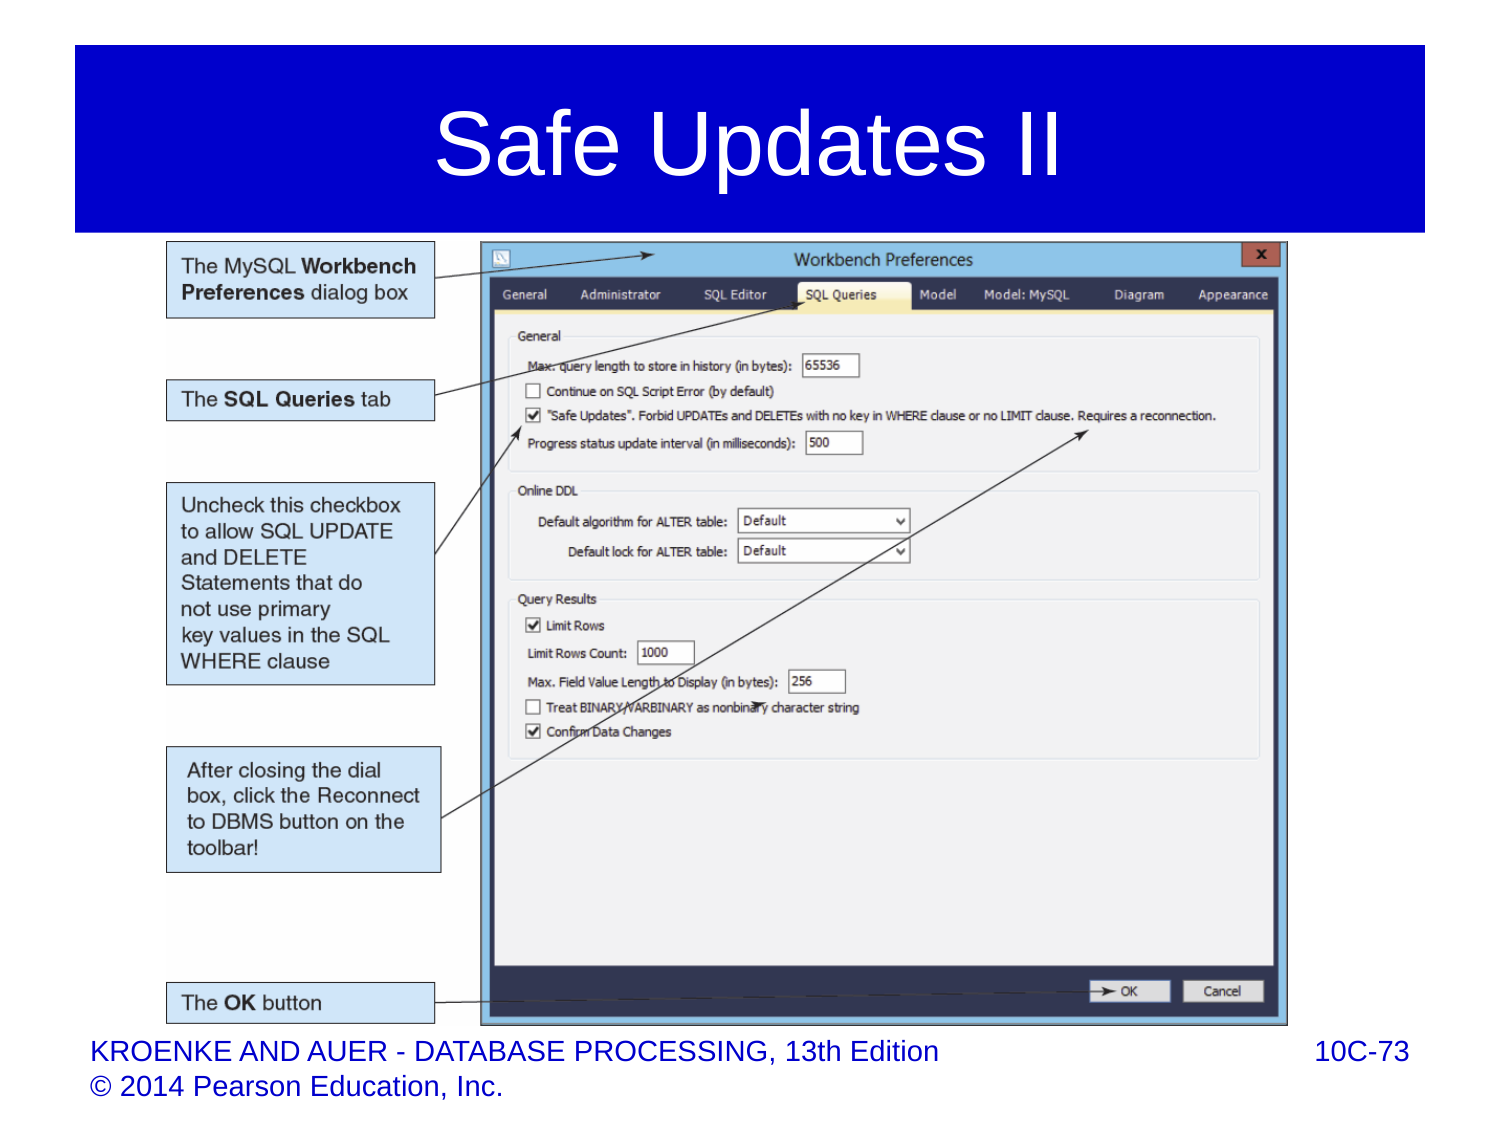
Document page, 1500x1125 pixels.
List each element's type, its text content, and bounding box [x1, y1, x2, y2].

title Safe Updates II [75, 45, 1425, 233]
footer KROENKE AND AUER - DATABASE PROCESSING, 13th Edition © 2014 Pearson Education, Inc. [74, 1024, 988, 1104]
picture [165, 240, 1288, 1026]
slide_number 10C-73 [1074, 1024, 1426, 1103]
